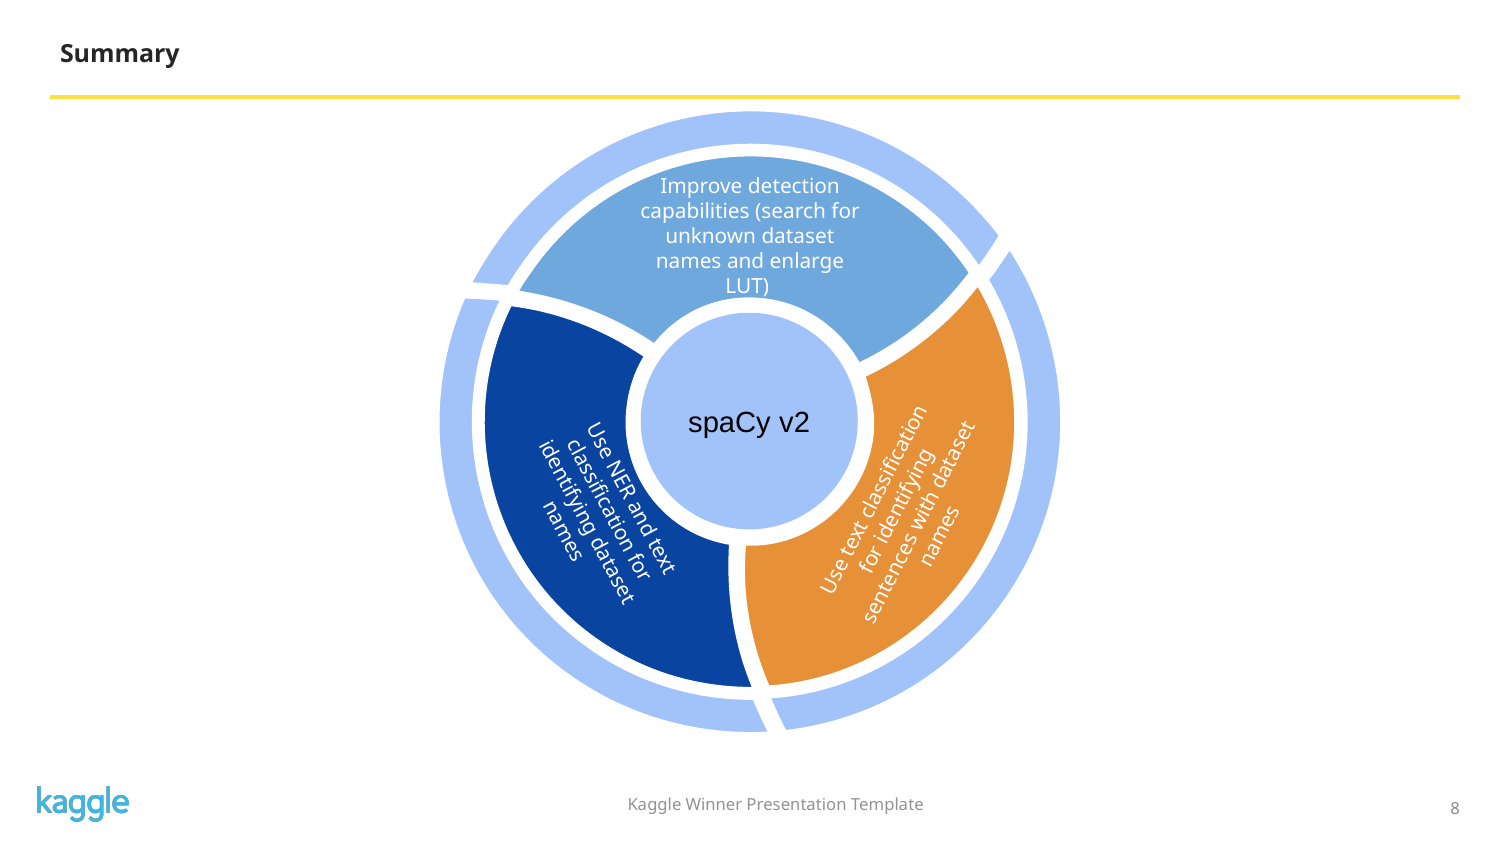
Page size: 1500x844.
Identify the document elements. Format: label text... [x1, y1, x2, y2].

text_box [468, 0, 1010, 518]
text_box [321, 276, 884, 789]
text_box Summary [45, 30, 463, 116]
picture [37, 786, 129, 822]
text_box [887, 249, 1172, 791]
slide_number ‹#› [1137, 786, 1475, 832]
